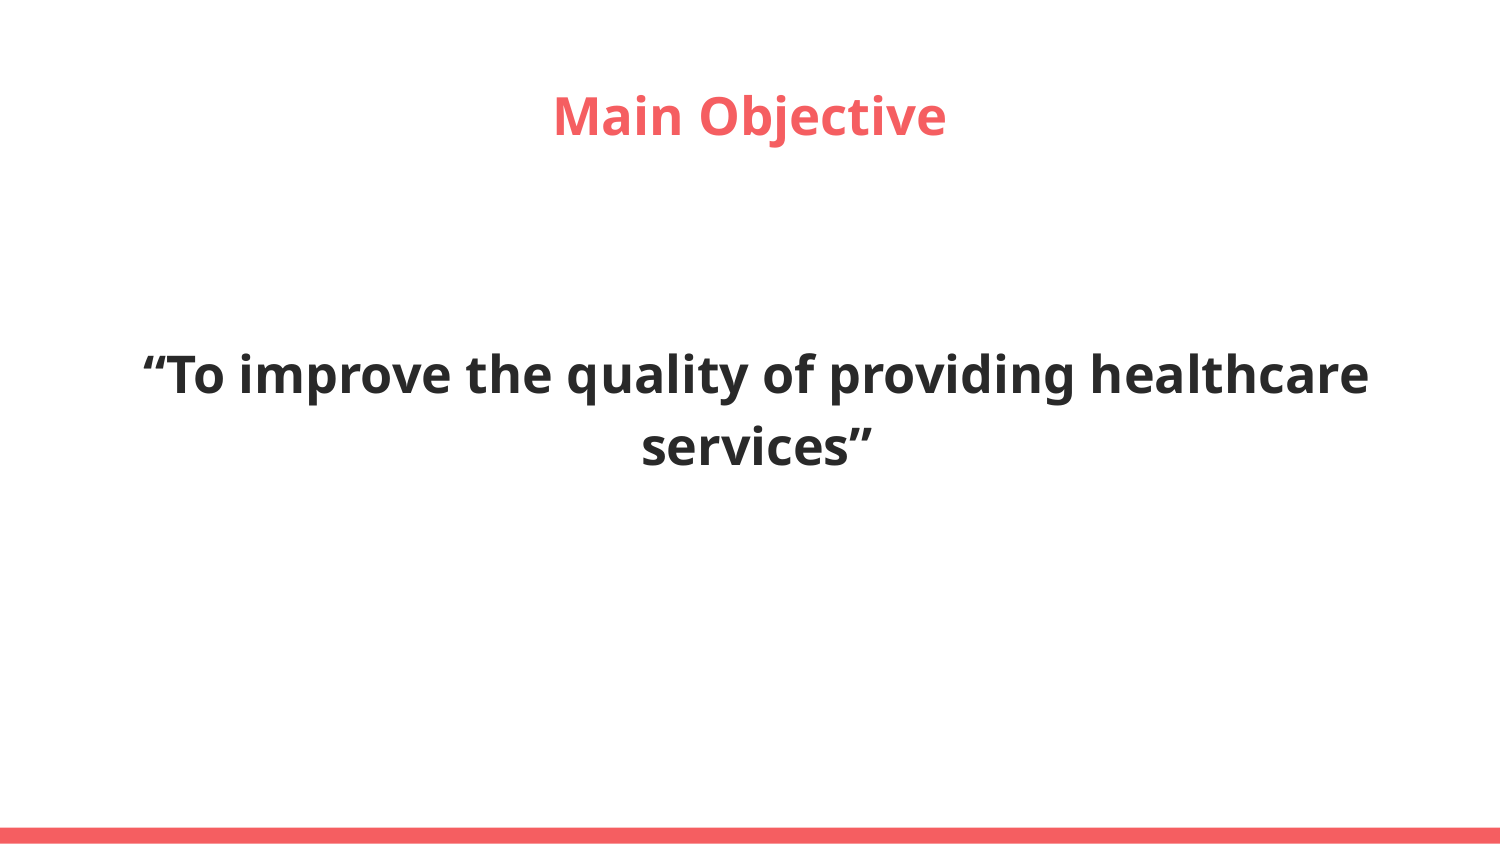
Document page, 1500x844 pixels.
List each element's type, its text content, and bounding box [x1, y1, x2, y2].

title Main Objective [51, 64, 1449, 167]
text_box “To improve the quality of providing healthcare services” [65, 291, 1449, 490]
